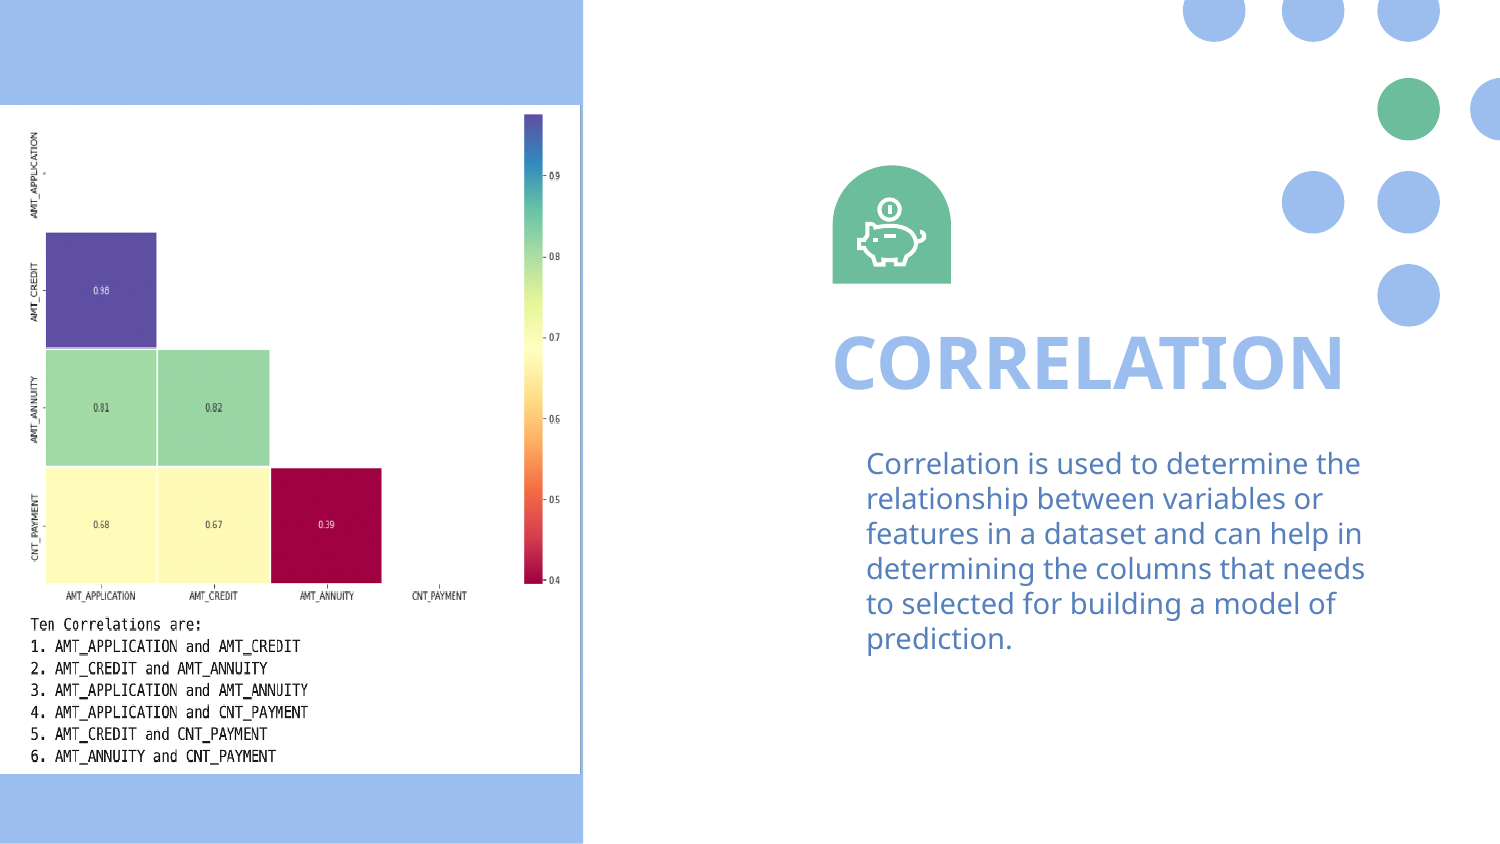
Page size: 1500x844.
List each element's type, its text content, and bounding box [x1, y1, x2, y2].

title CORRELATION [816, 301, 1404, 396]
text_box [832, 165, 951, 284]
subtitle Correlation is used to determine the relationship between variables or features in a dataset and can help in determining the columns that needs to selected for building a model of prediction. [851, 430, 1394, 699]
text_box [856, 197, 927, 267]
picture [0, 105, 581, 775]
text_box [1182, 0, 1500, 327]
